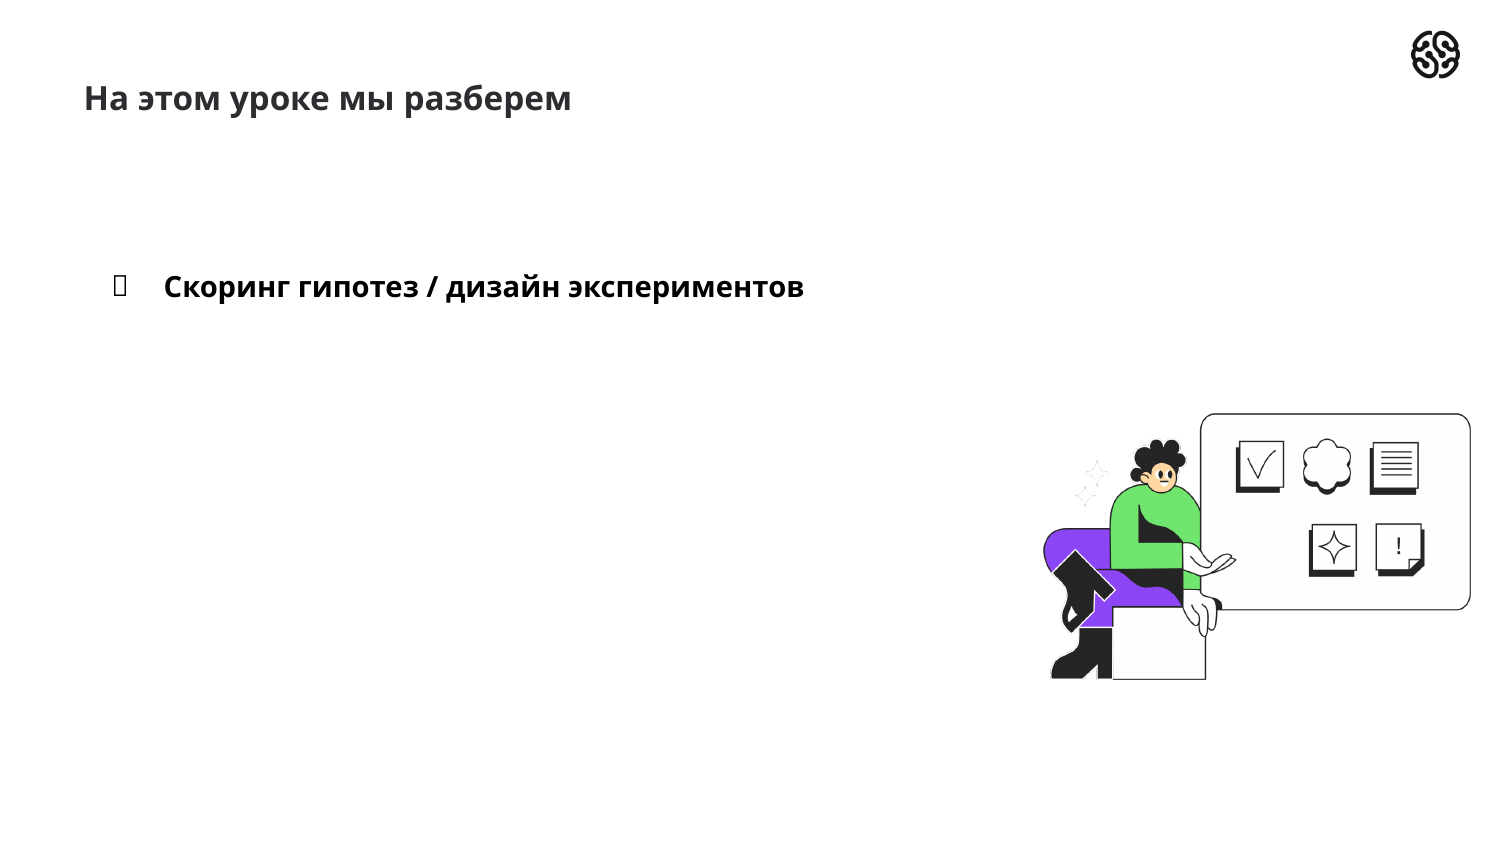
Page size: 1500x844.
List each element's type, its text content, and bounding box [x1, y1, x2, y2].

text_box Скоринг гипотез / дизайн экспериментов [88, 191, 949, 514]
title На этом уроке мы разберем [83, 64, 1062, 206]
picture [1411, 30, 1460, 79]
picture [1043, 413, 1471, 680]
